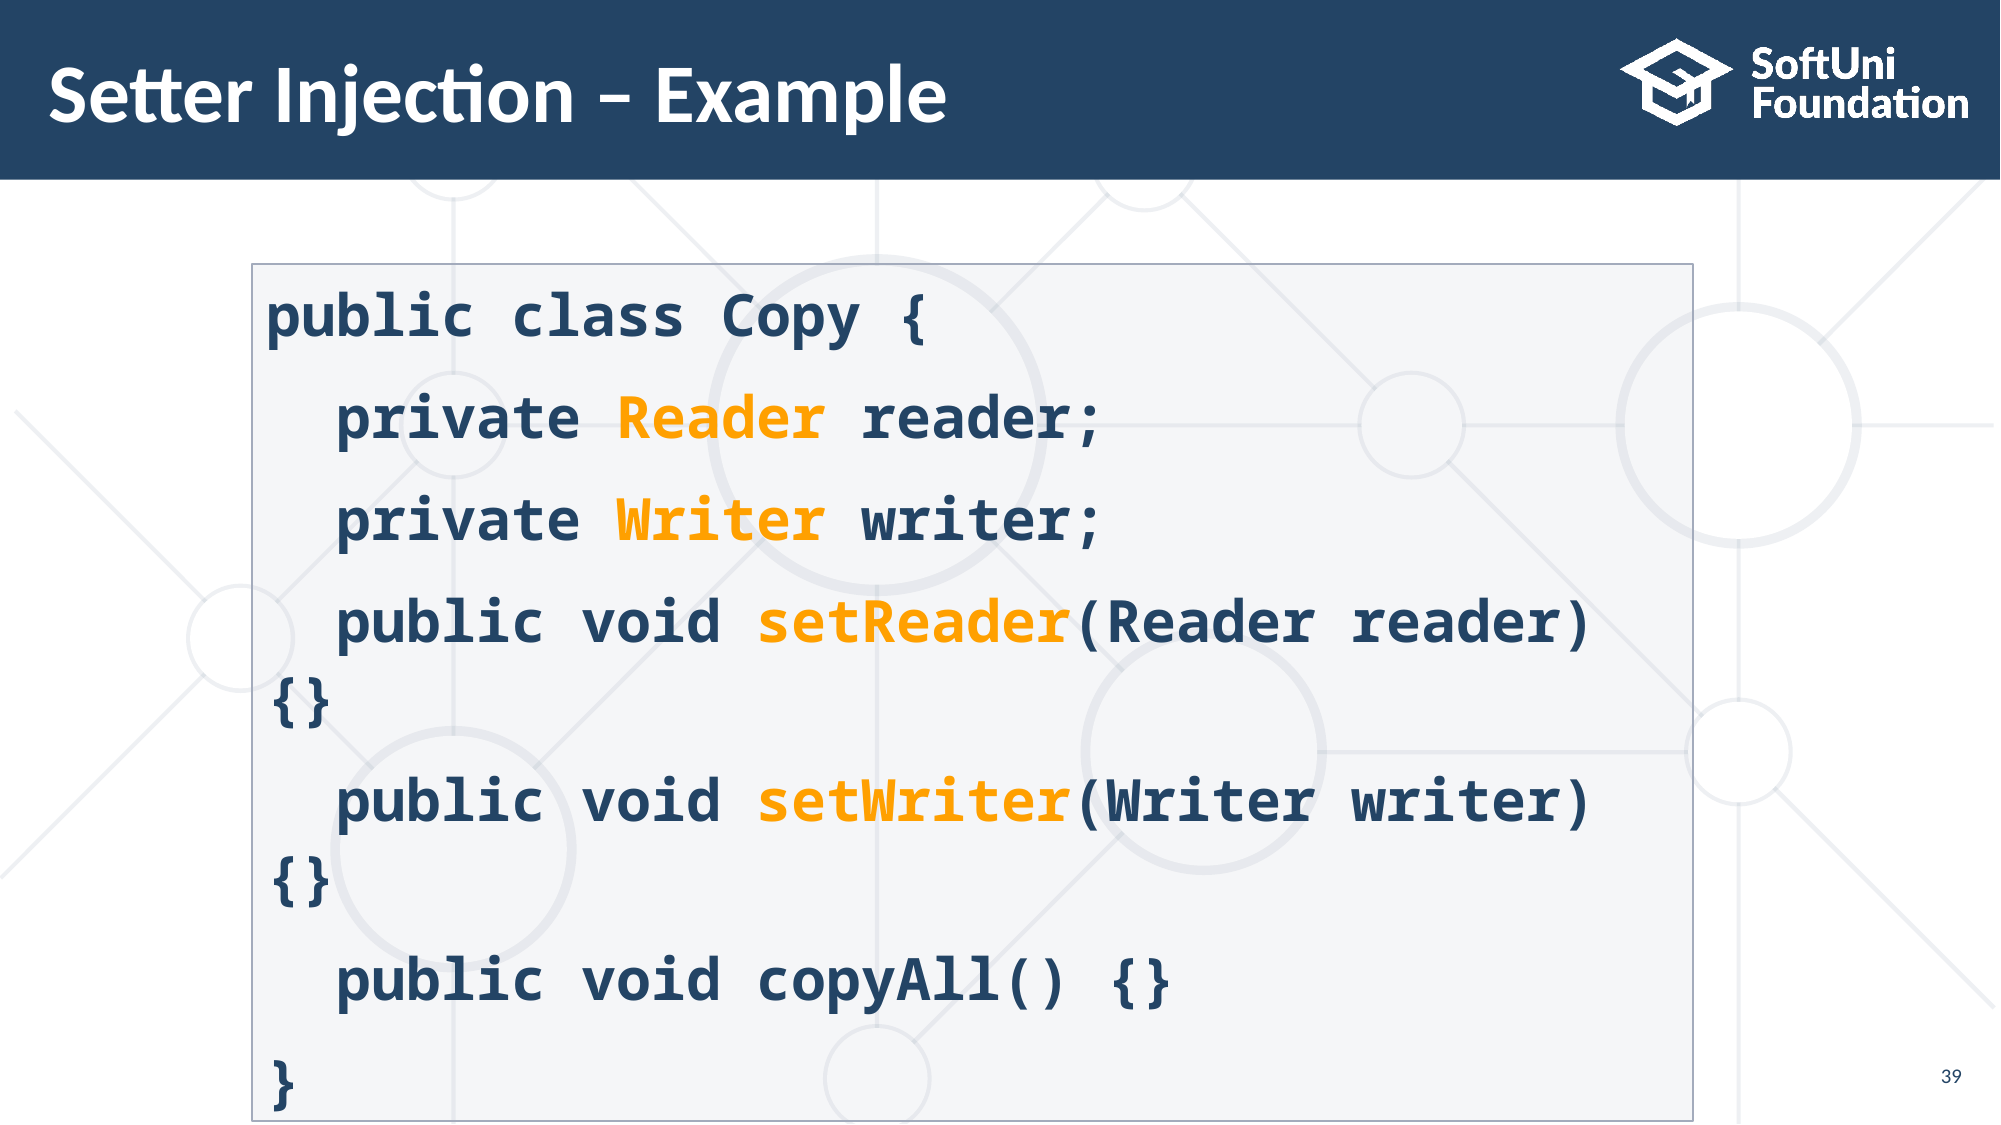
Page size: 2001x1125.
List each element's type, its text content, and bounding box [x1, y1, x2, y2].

slide_number 39 [1897, 1049, 1968, 1101]
picture [1619, 38, 1968, 126]
text_box public class Copy { private Reader reader; private Writer writer; public void setReader(Reader reader) {} public void setWriter(Writer writer) {} public void copyAll() {} } [251, 264, 1694, 1122]
title Setter Injection – Example [31, 16, 1591, 162]
